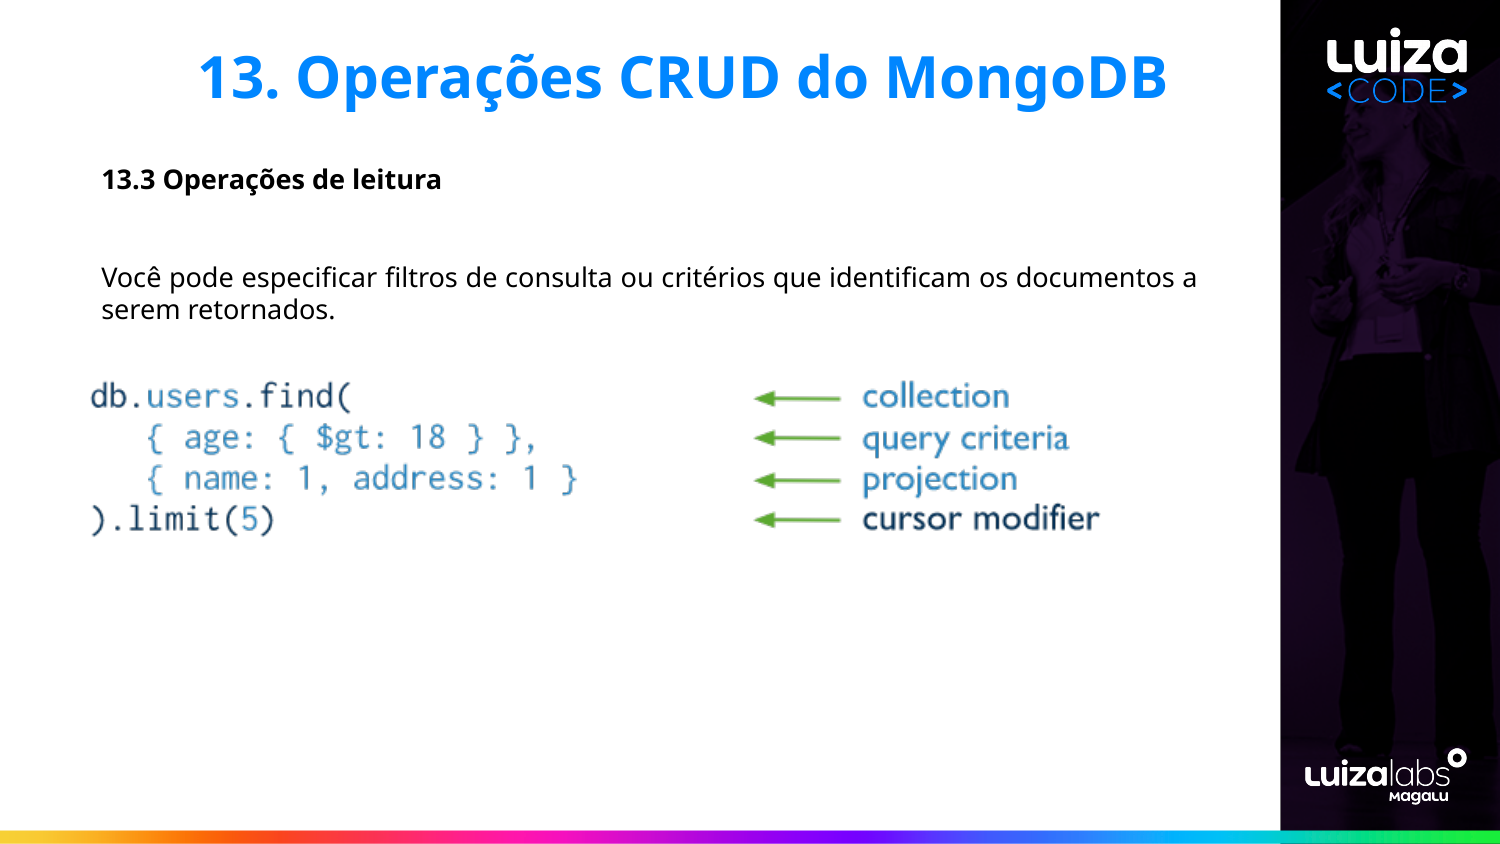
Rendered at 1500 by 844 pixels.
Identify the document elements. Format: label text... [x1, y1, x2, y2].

picture [1233, 0, 1500, 844]
picture [86, 367, 1212, 556]
picture [0, 830, 1156, 844]
list 13. Operações CRUD do MongoDB [123, 14, 1244, 116]
text_box 13.3 Operações de leitura Você pode especificar filtros de consulta ou critérios que identificam os documentos a serem retornados. [86, 115, 1213, 340]
